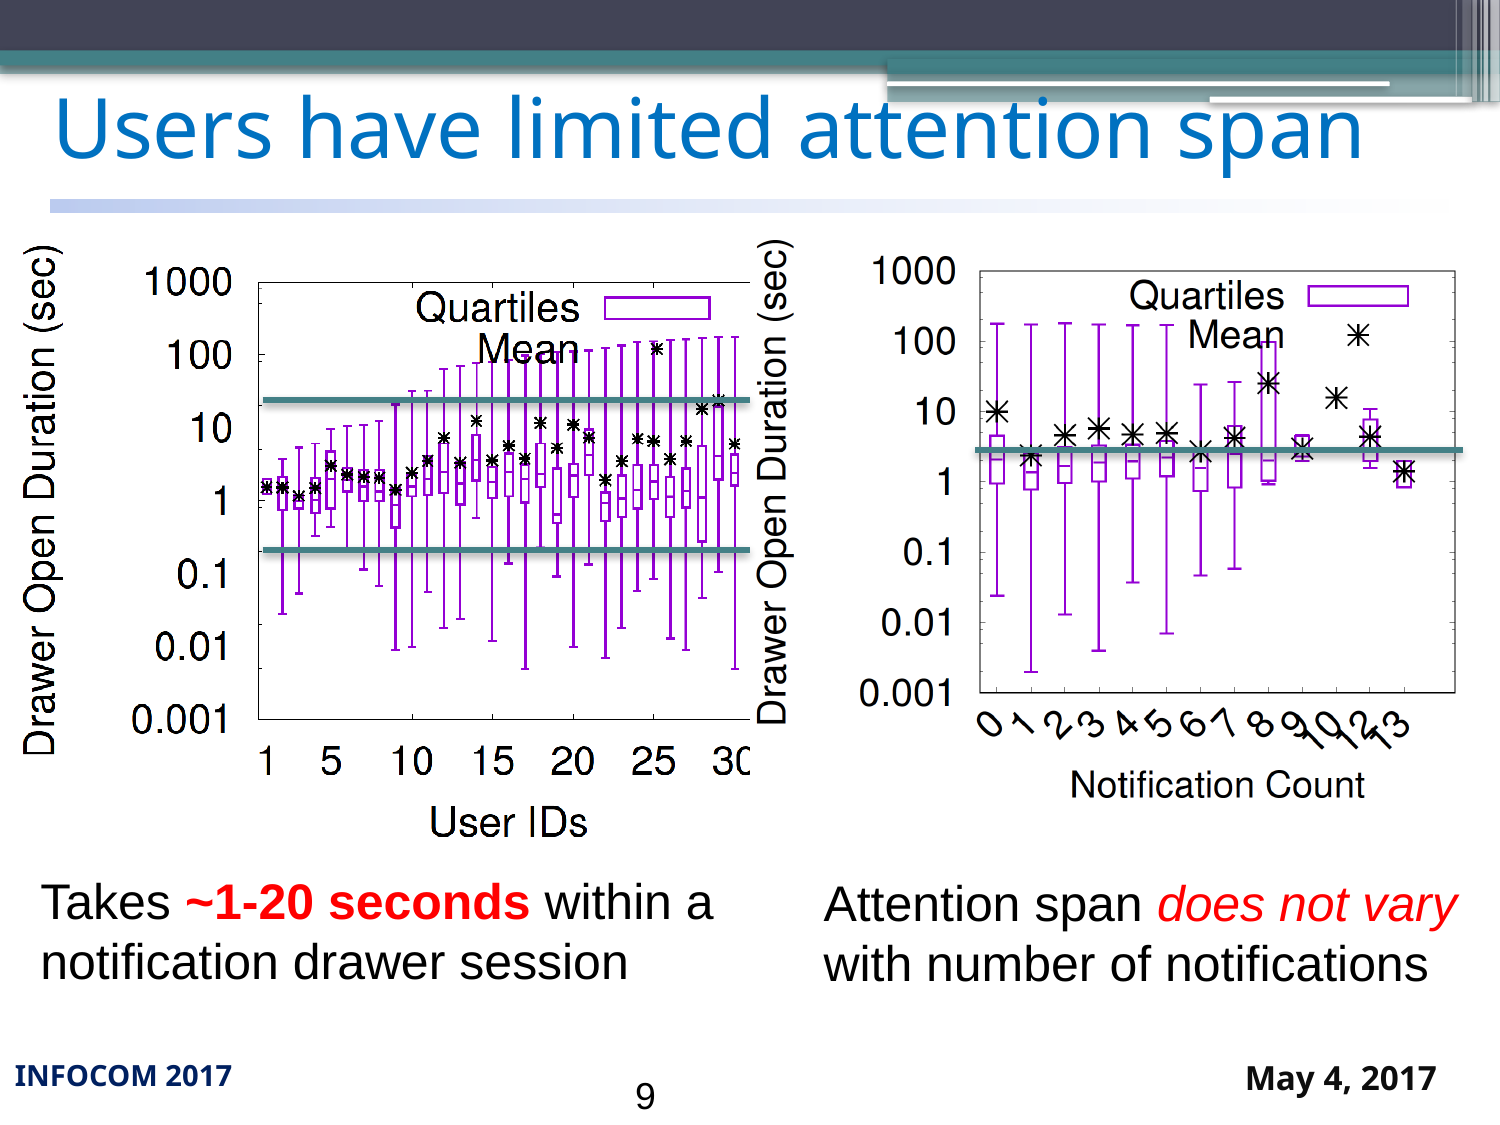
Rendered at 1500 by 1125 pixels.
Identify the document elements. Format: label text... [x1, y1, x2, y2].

text_box Takes ~1-20 seconds within a notification drawer session [25, 868, 743, 998]
title Users have limited attention span [37, 37, 1388, 213]
text_box Attention span does not vary with number of notifications [808, 863, 1487, 999]
picture [749, 233, 1496, 813]
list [12, 237, 788, 858]
